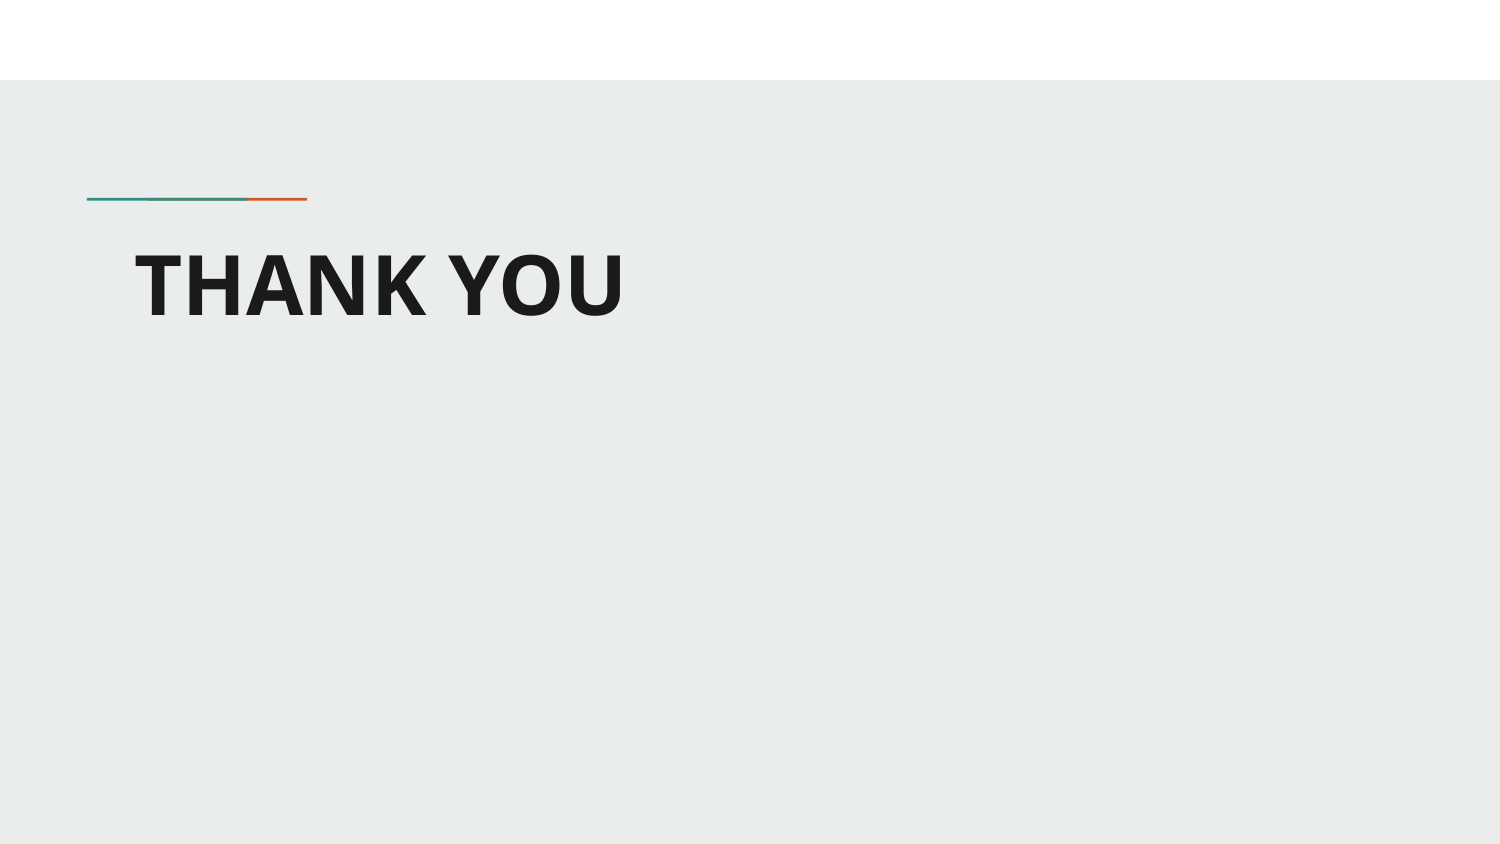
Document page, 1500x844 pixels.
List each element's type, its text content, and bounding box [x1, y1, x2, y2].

title THANK YOU [119, 216, 1424, 454]
